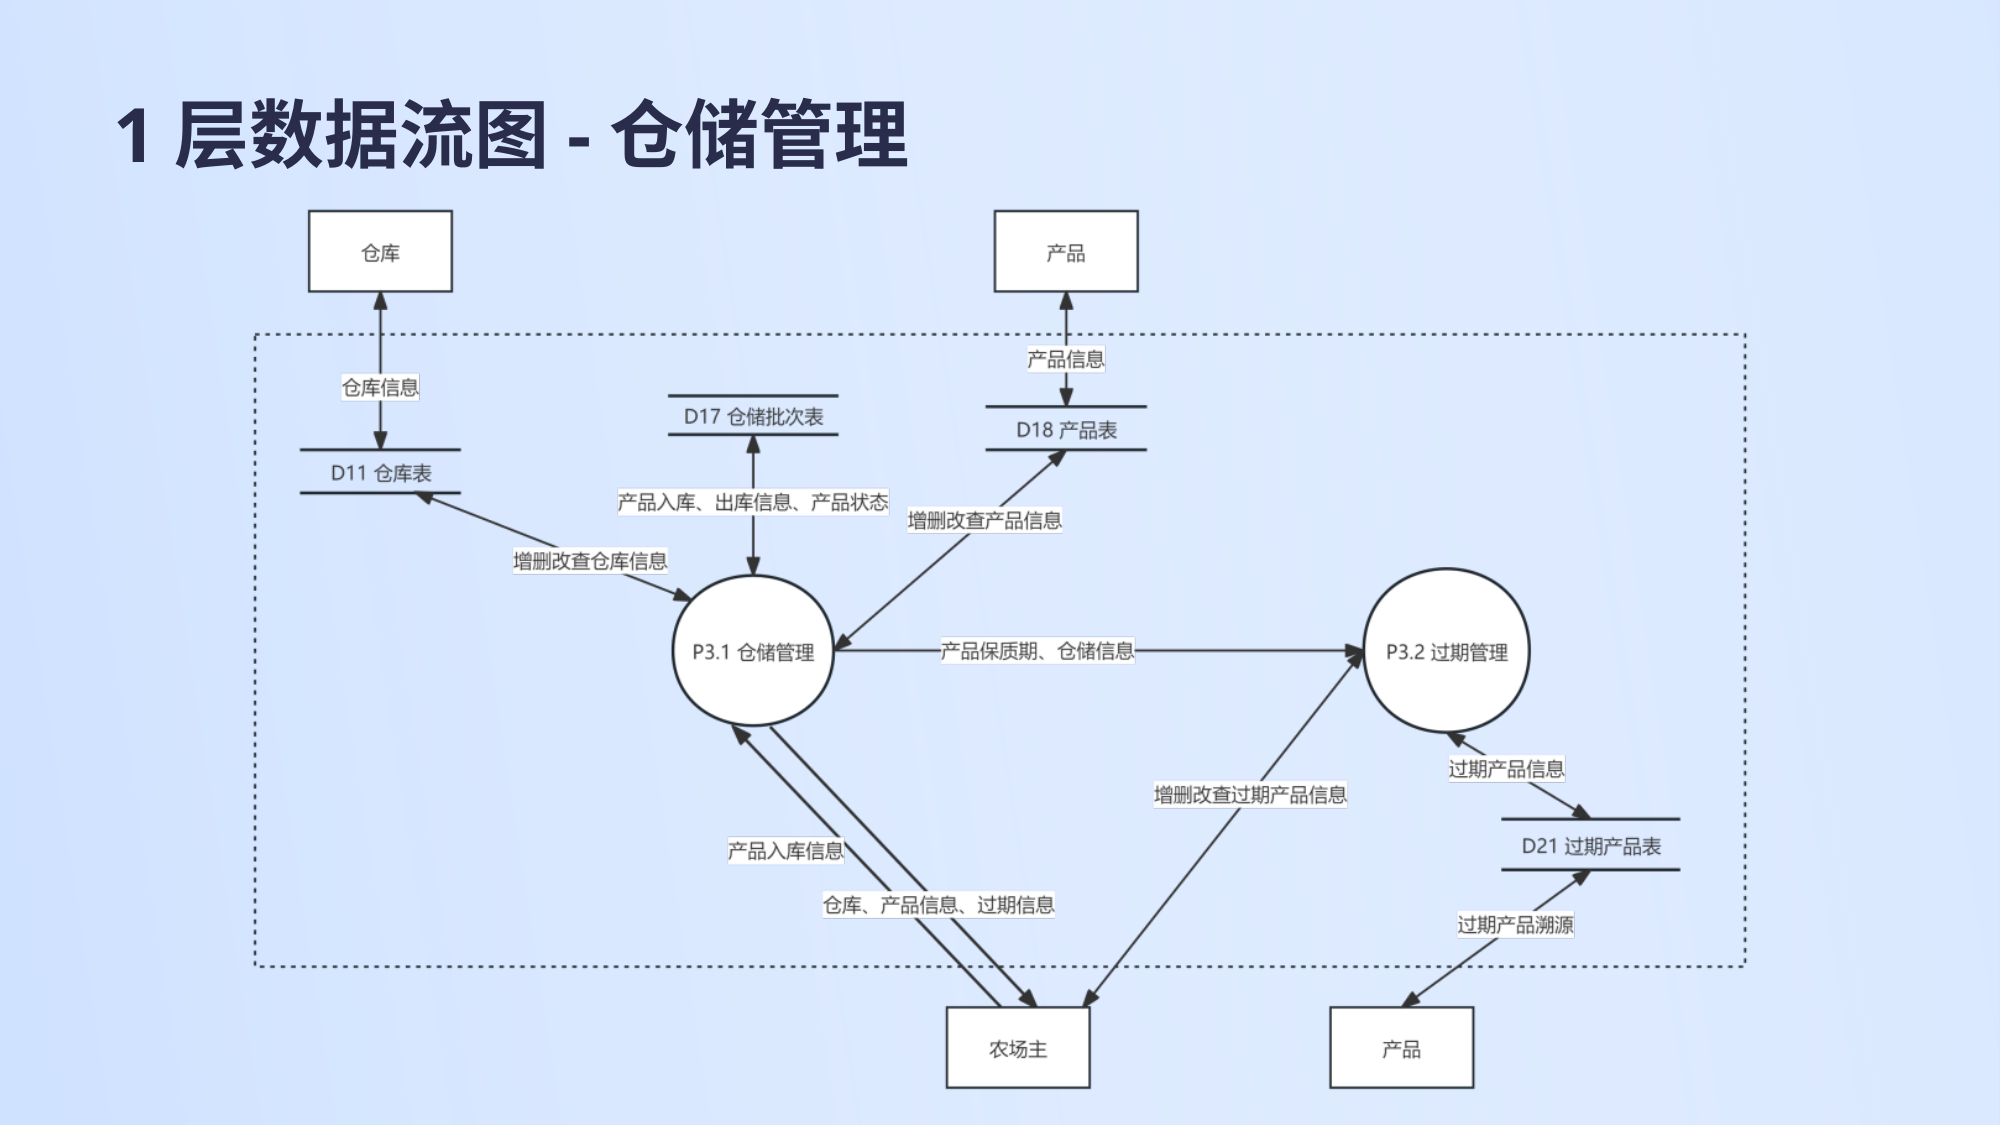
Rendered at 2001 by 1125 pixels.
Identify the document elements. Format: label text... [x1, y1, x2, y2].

title 1层数据流图-仓储管理 [113, 59, 1886, 178]
picture [218, 174, 1782, 1125]
